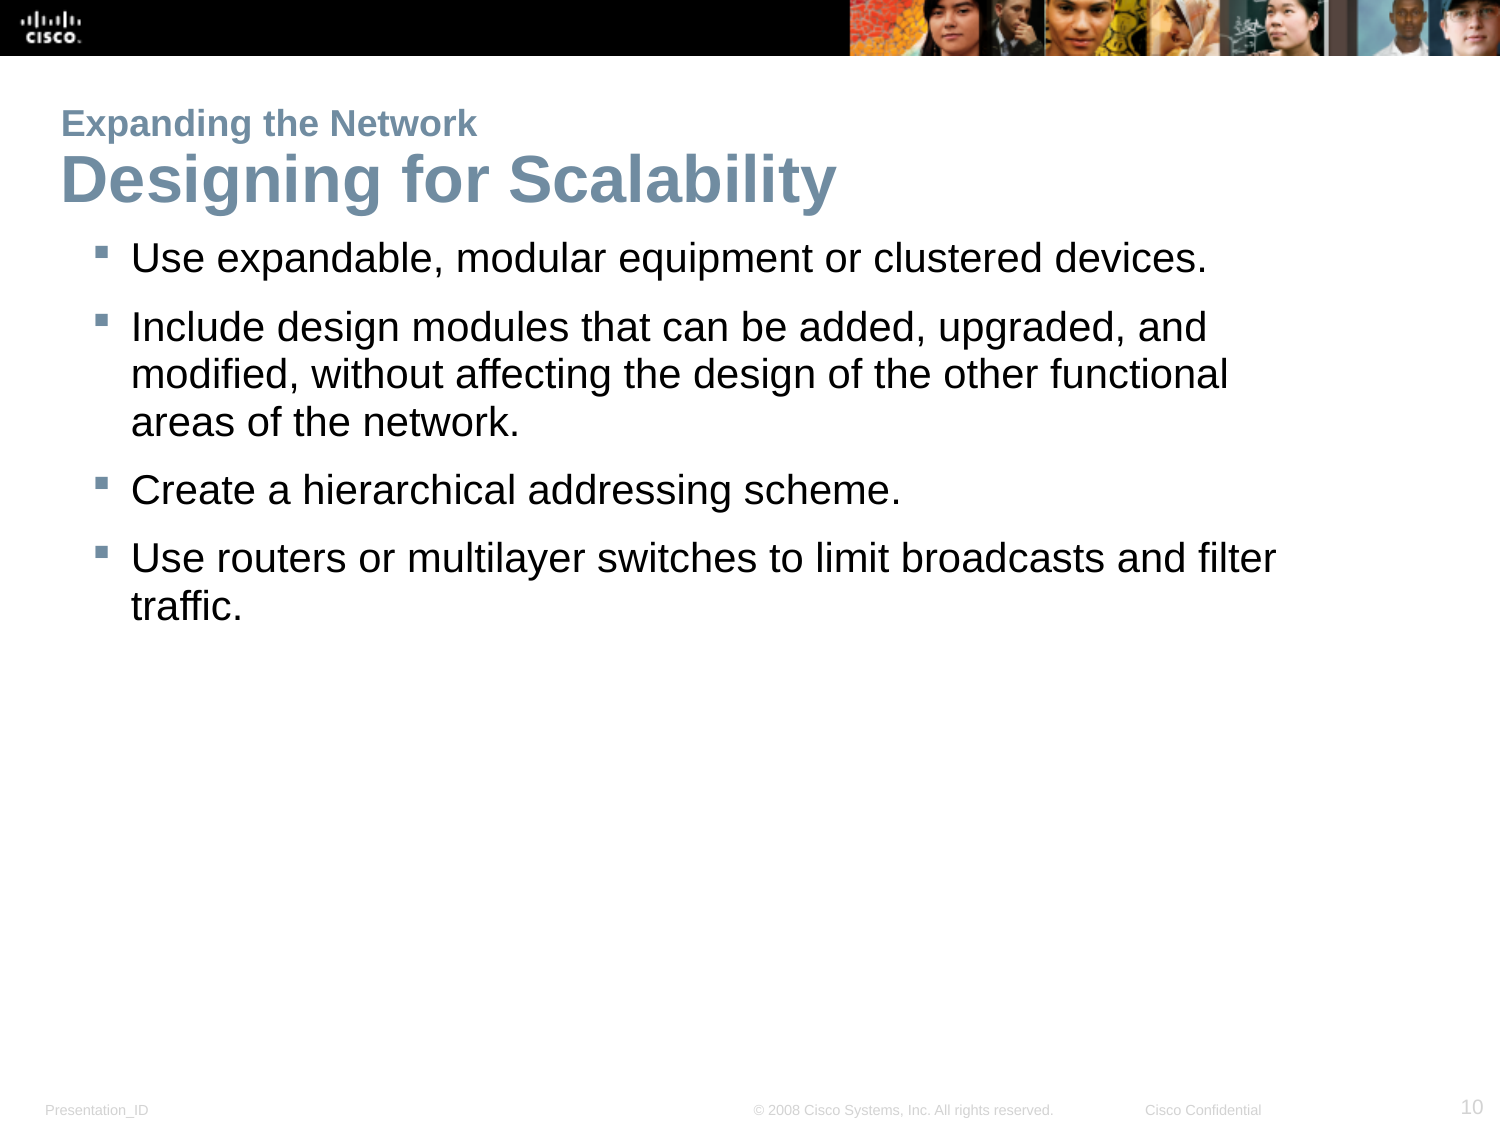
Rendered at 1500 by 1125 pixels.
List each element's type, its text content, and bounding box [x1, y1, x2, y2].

picture [0, 0, 1500, 56]
title Expanding the Network Designing for Scalability [47, 85, 1384, 224]
list Use expandable, modular equipment or clustered devices. Include design modules that can be added, upgraded, and modified, without affecting the design of the other functional areas of the network. Create a hierarchical addressing scheme. Use routers or multilayer switches to limit broadcasts and filter traffic. [78, 227, 1358, 1043]
